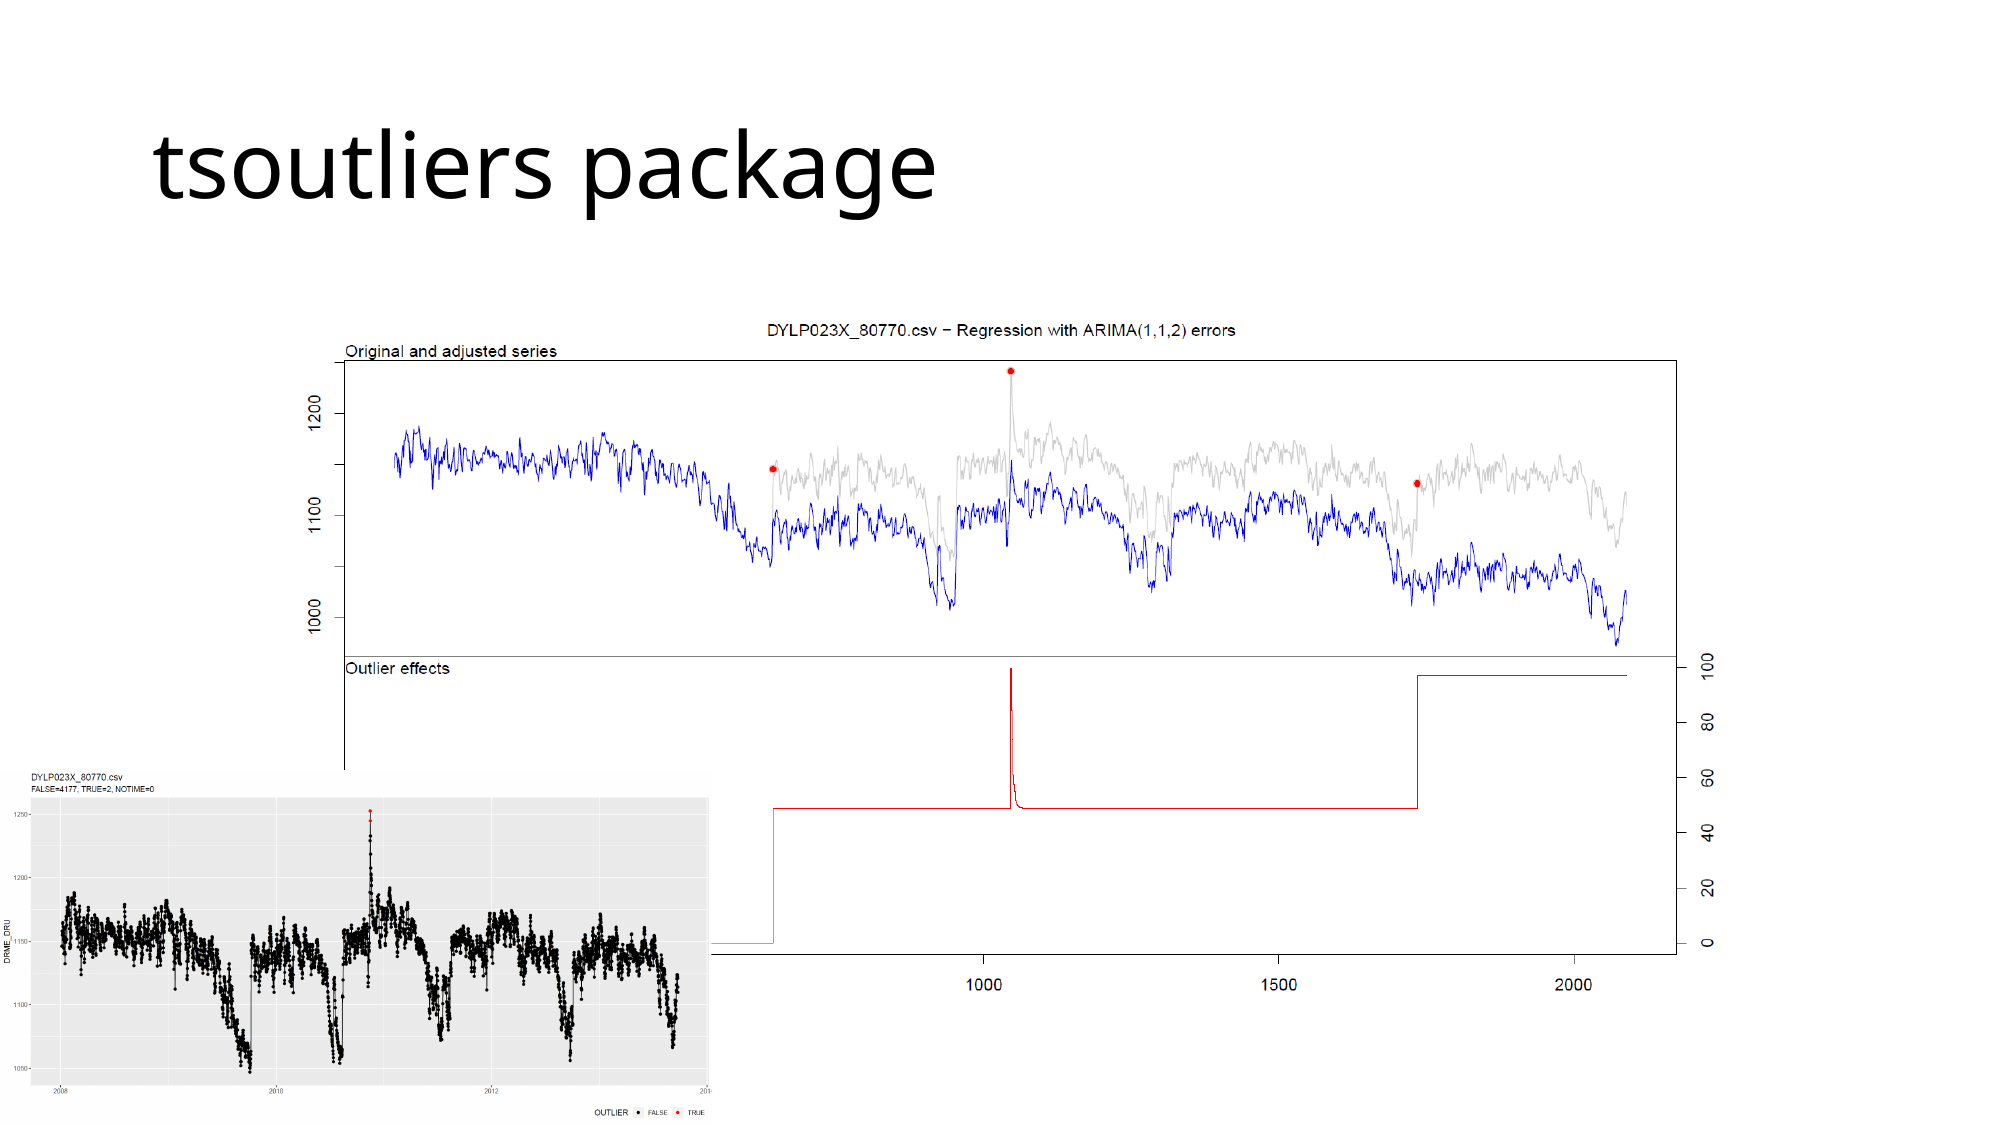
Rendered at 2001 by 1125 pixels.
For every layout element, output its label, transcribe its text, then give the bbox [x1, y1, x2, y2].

picture [0, 770, 712, 1125]
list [283, 299, 1717, 1014]
title tsoutliers package [137, 59, 1863, 278]
